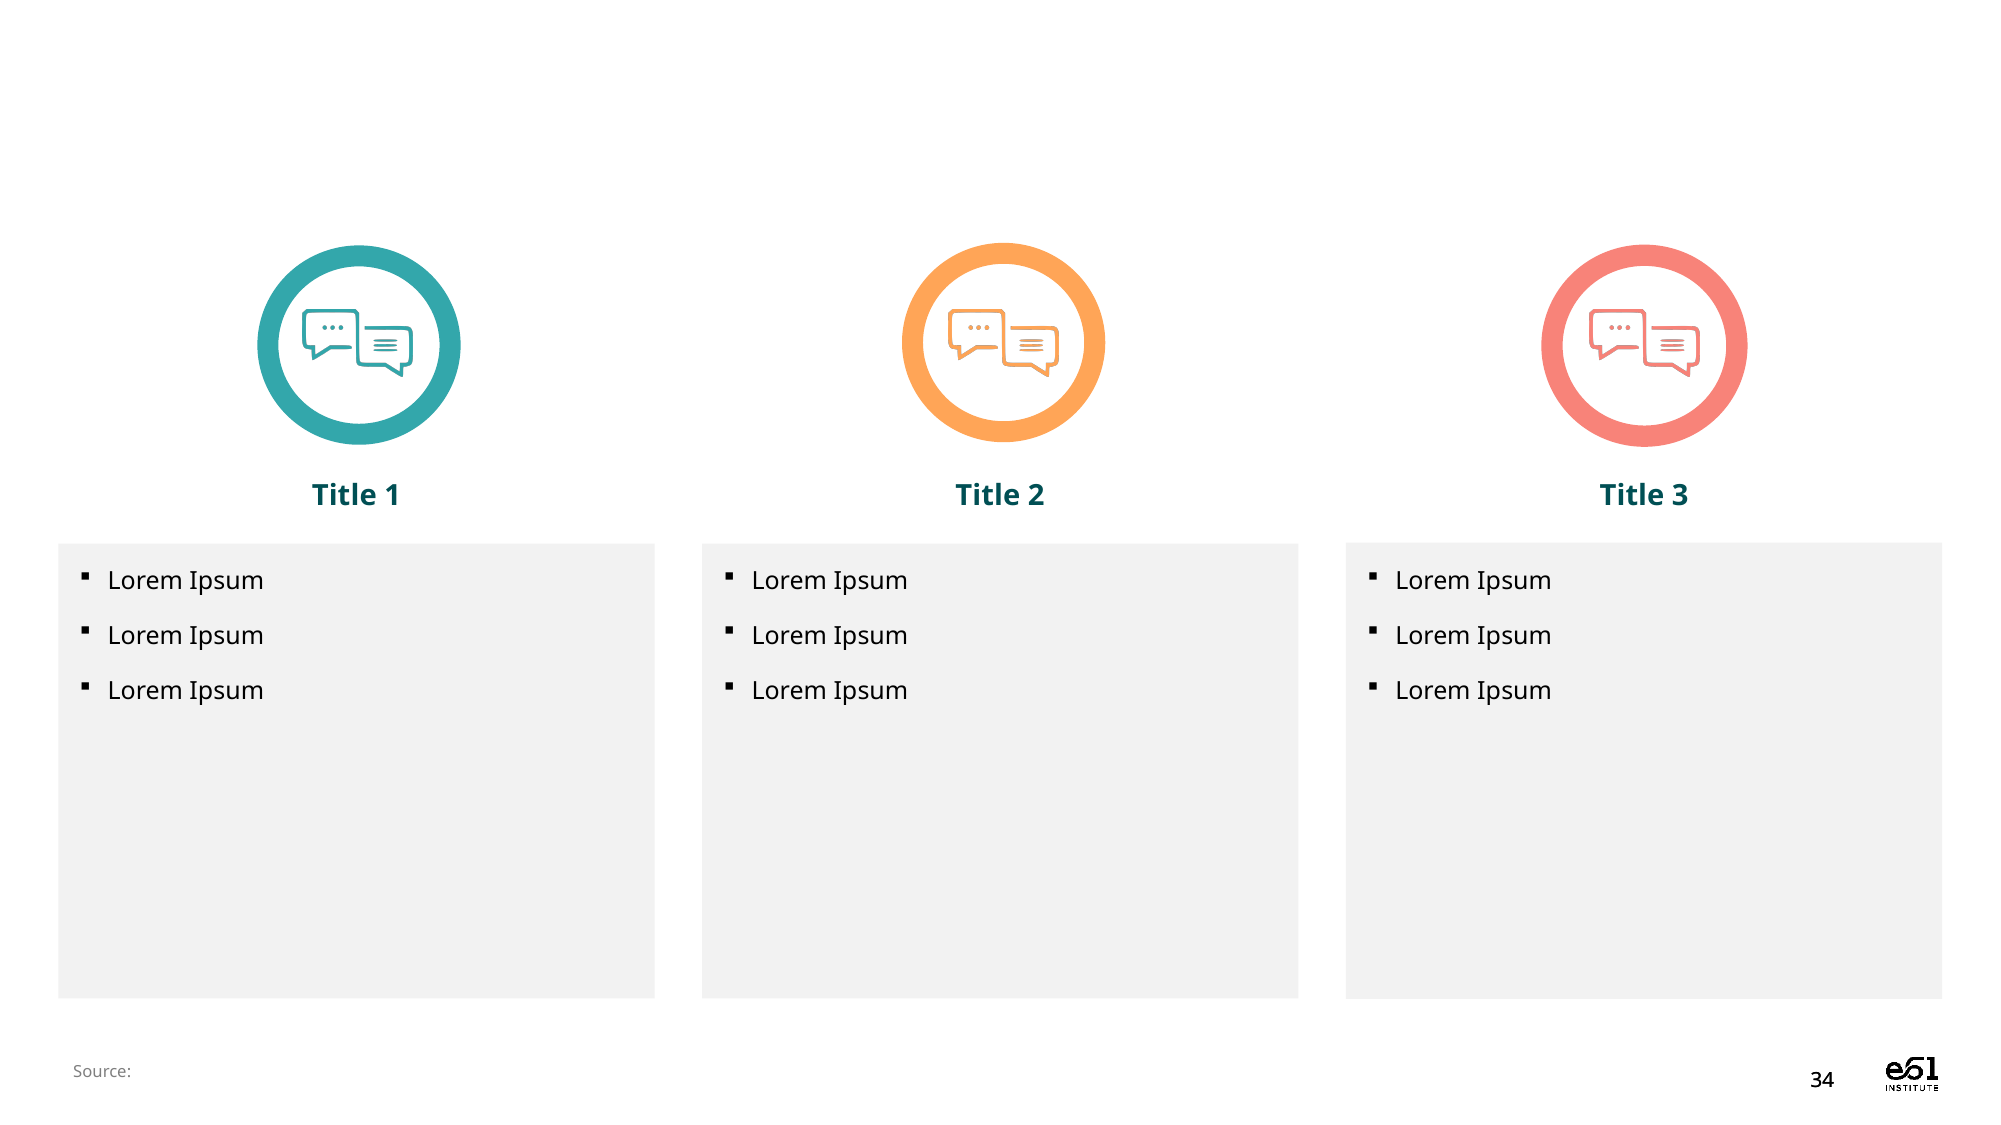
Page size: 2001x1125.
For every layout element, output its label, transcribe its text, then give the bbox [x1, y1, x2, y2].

text_box [58, 543, 655, 999]
text_box 34 [1795, 1050, 1888, 1095]
text_box Lorem Ipsum Lorem Ipsum Lorem Ipsum [64, 556, 648, 713]
picture [948, 309, 1060, 377]
text_box [702, 543, 1299, 999]
picture [1883, 1048, 1941, 1096]
text_box [257, 245, 461, 445]
text_box [1541, 244, 1748, 447]
text_box Title 2 [793, 468, 1207, 520]
picture [302, 309, 414, 377]
text_box [902, 242, 1106, 443]
text_box Lorem Ipsum Lorem Ipsum Lorem Ipsum [1352, 556, 1936, 713]
picture [1588, 309, 1700, 377]
text_box Title 3 [1437, 468, 1851, 520]
text_box [1345, 542, 1943, 999]
text_box Title 1 [149, 468, 564, 520]
footer Source: [58, 1050, 671, 1095]
text_box Lorem Ipsum Lorem Ipsum Lorem Ipsum [708, 556, 1292, 713]
